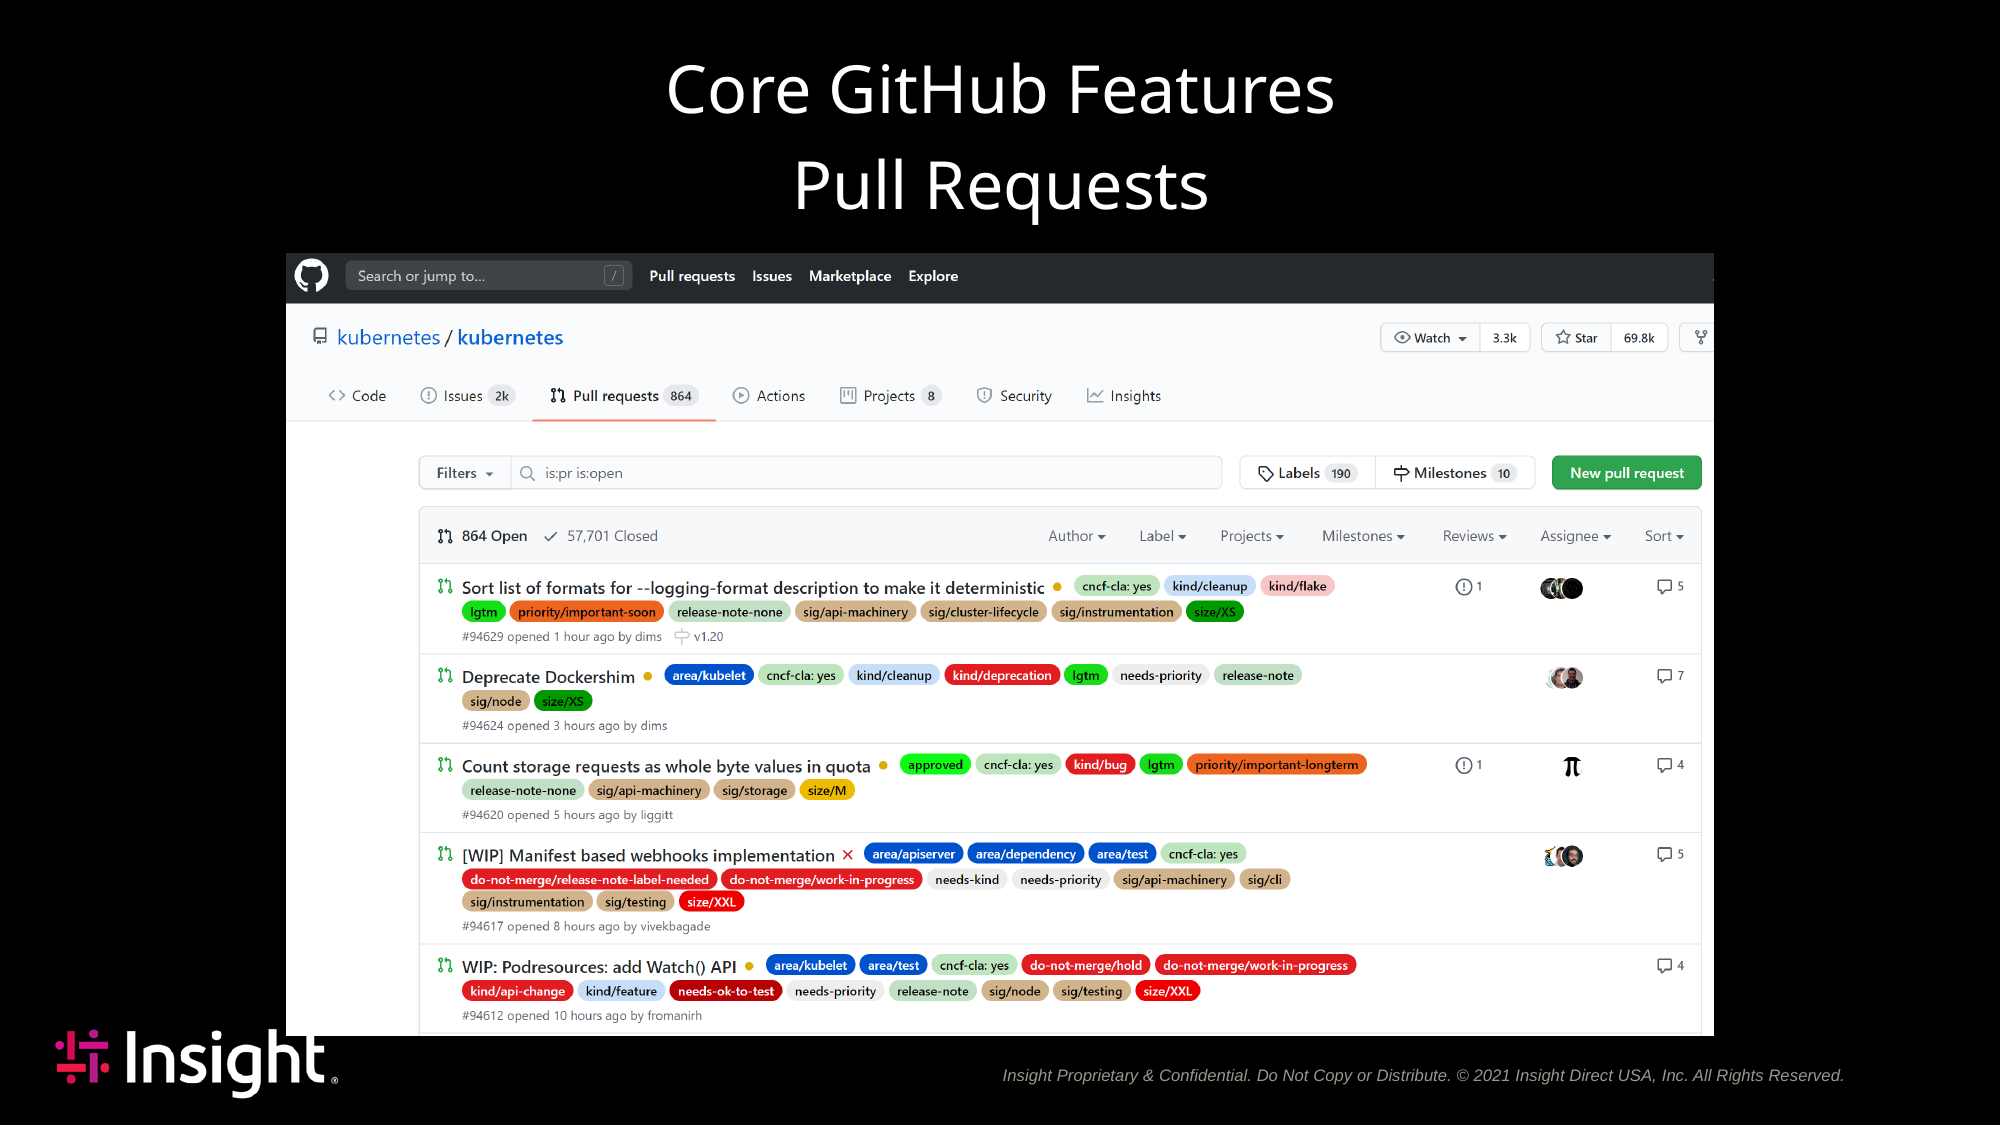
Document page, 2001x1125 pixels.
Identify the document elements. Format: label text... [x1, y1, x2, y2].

list Core GitHub Features [116, 48, 1887, 138]
picture [27, 253, 1714, 1125]
list Pull Requests [116, 144, 1887, 234]
